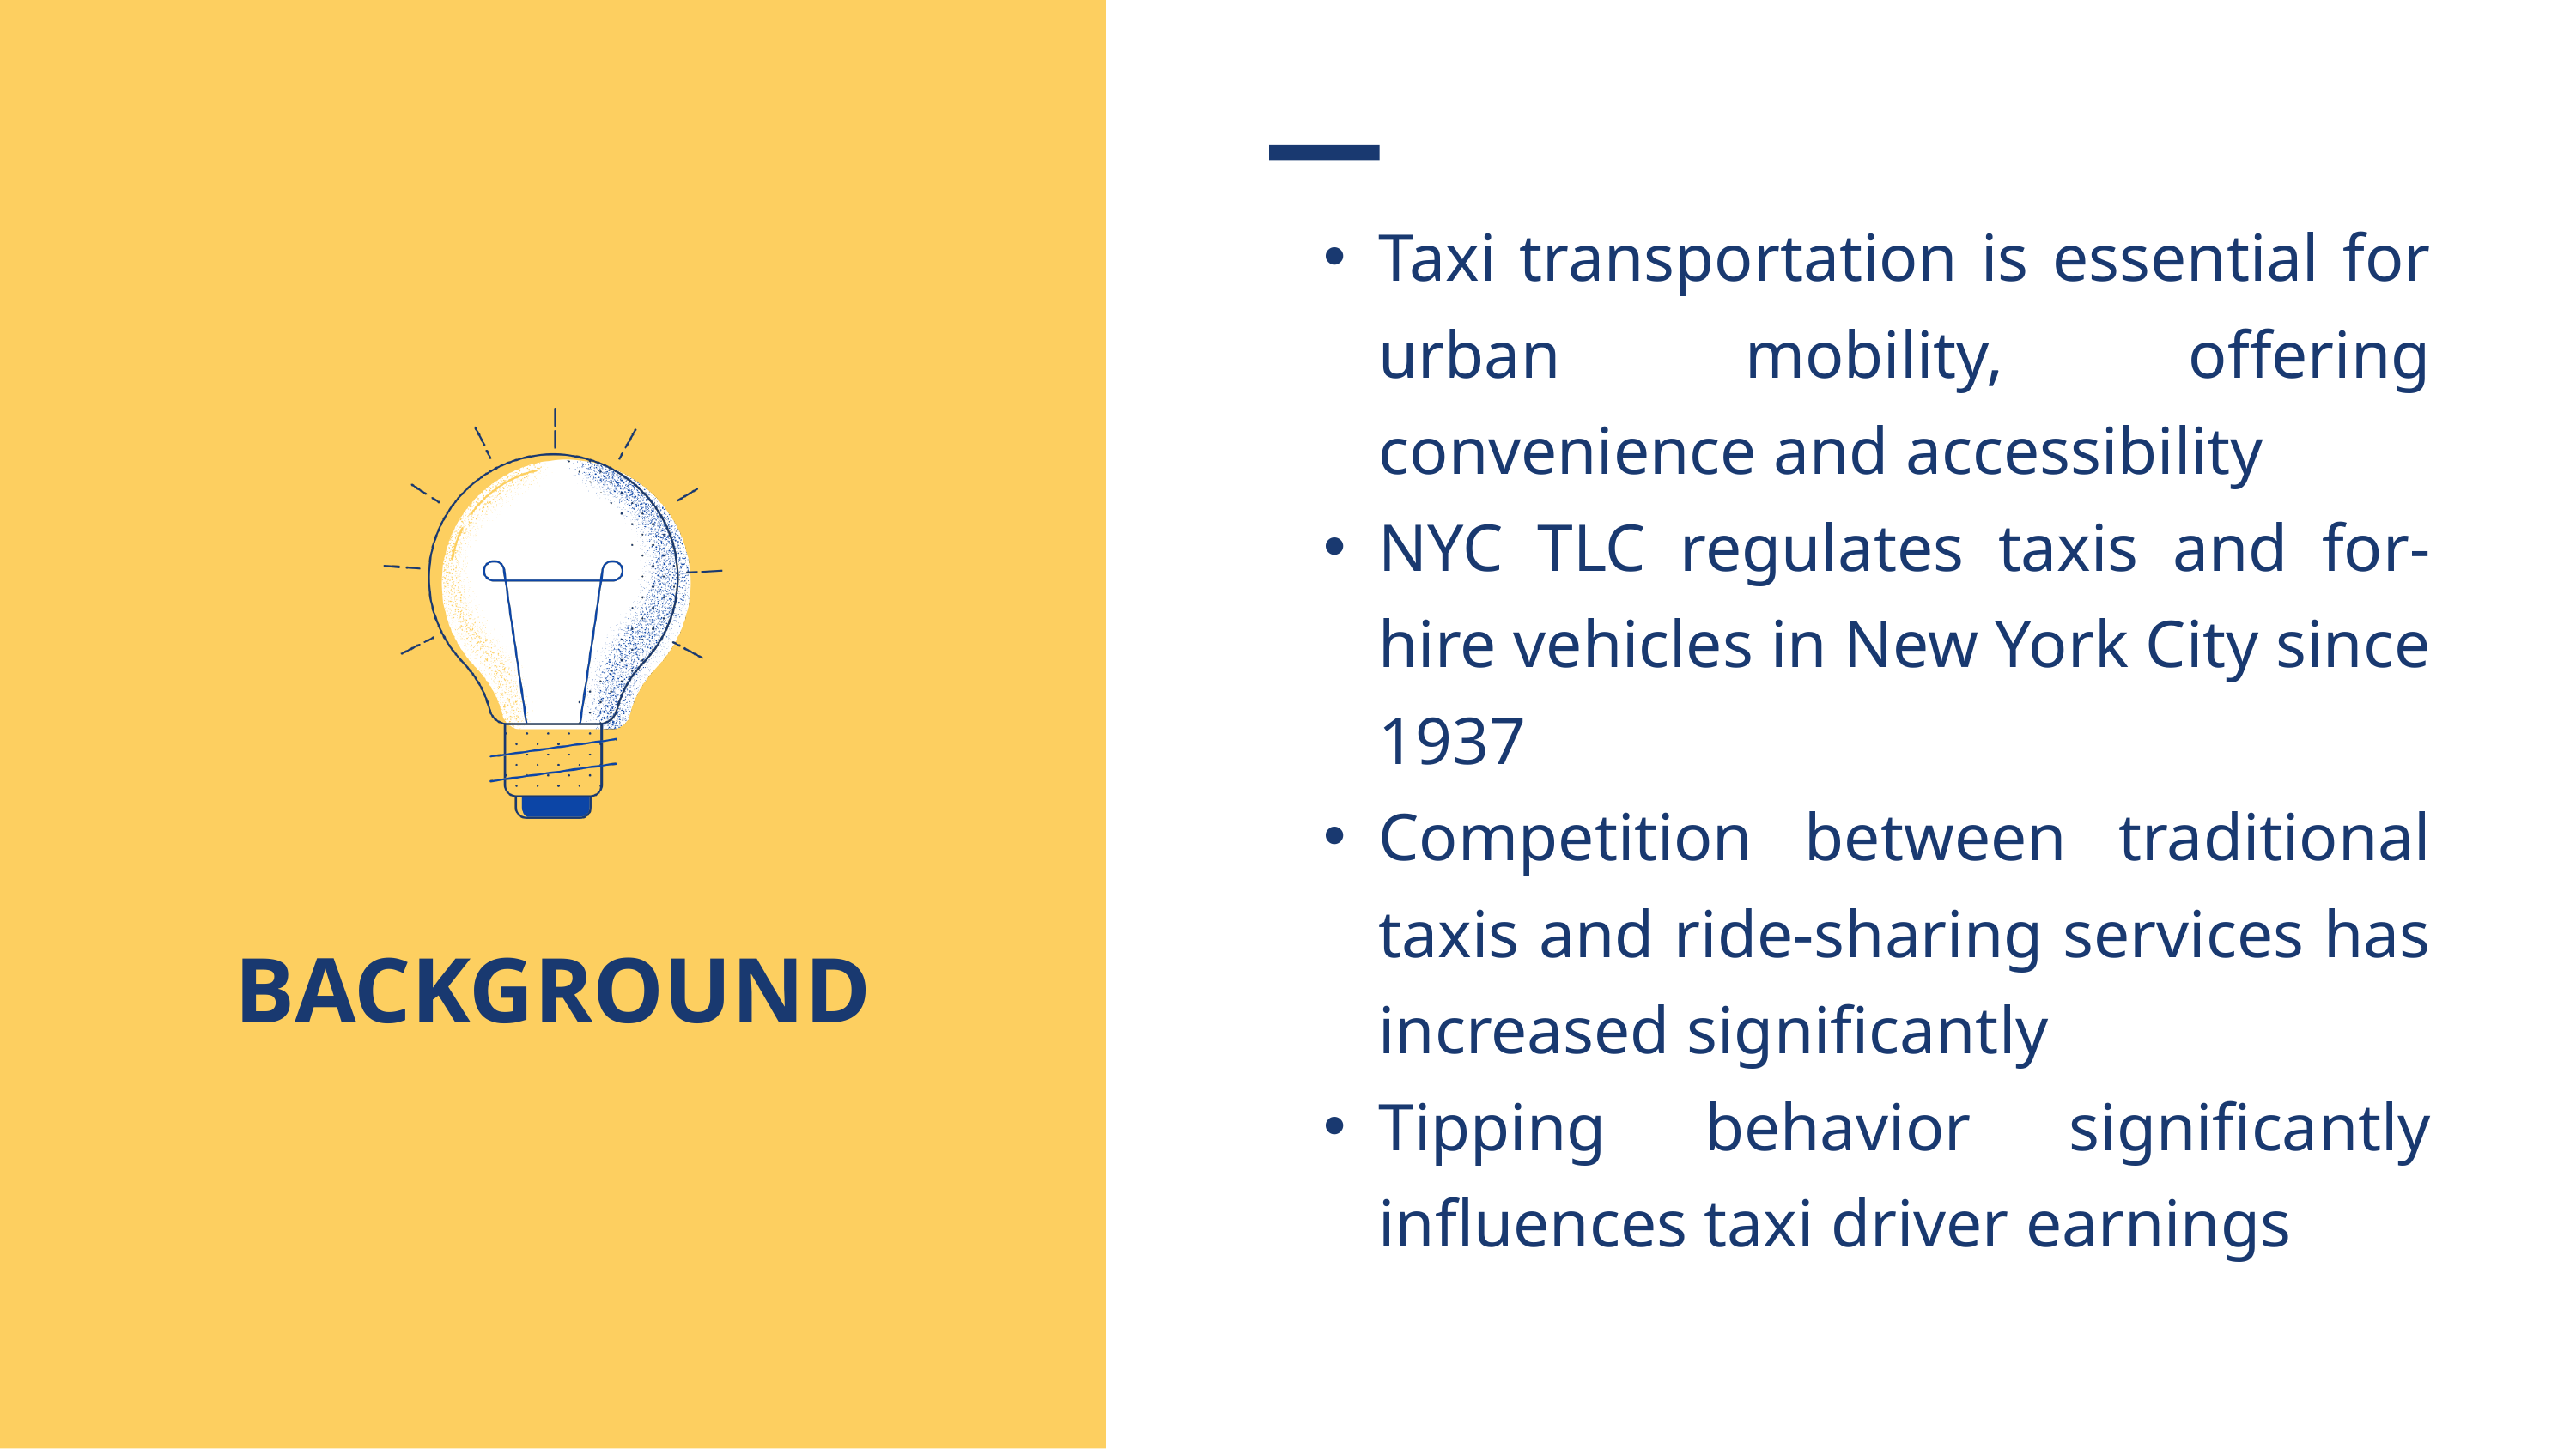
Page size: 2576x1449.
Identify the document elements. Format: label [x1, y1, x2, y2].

text_box [1268, 144, 2432, 1349]
text_box [0, 0, 1106, 1449]
text_box [171, 408, 935, 1041]
